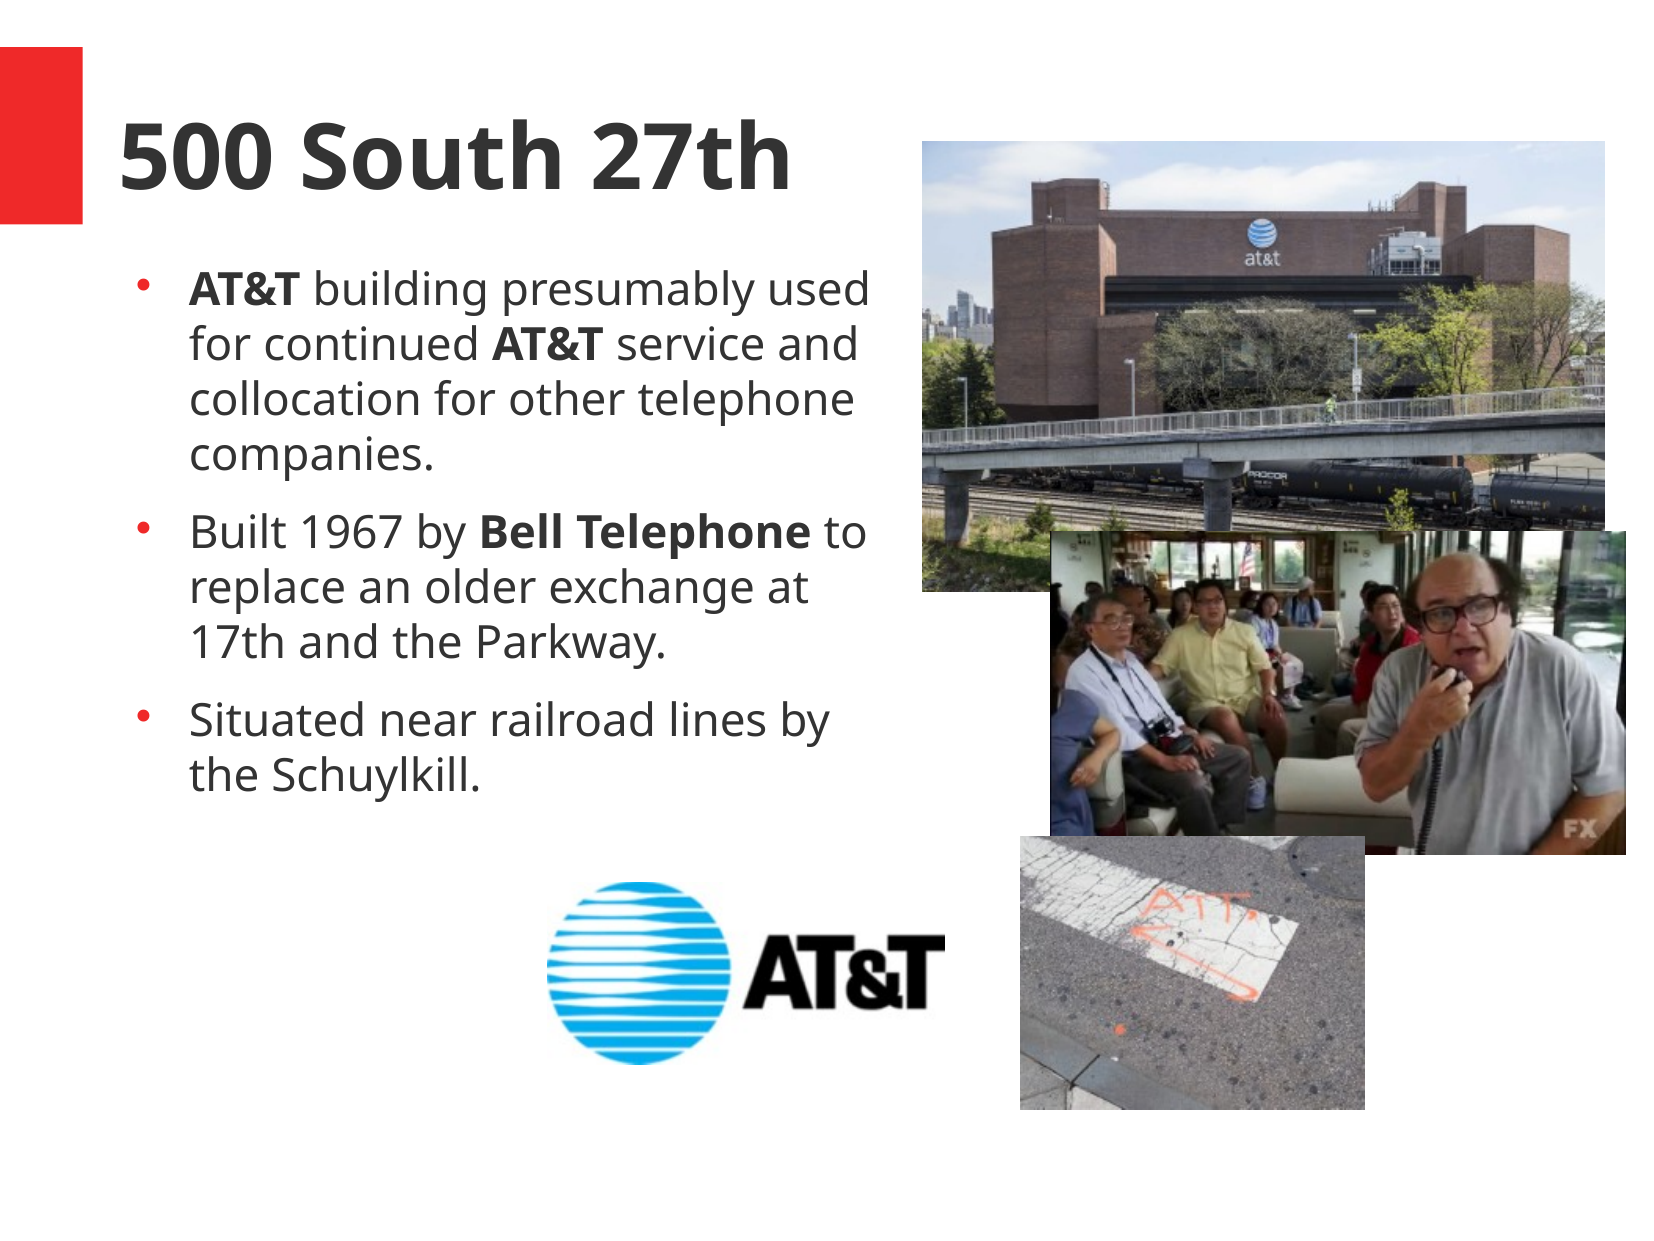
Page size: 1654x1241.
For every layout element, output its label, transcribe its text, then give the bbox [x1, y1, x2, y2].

text_box AT&T building presumably used for continued AT&T service and collocation for other telephone companies. Built 1967 by Bell Telephone to replace an older exchange at 17th and the Parkway. Situated near railroad lines by the Schuylkill. [118, 259, 900, 980]
text_box 500 South 27th [118, 97, 1571, 208]
picture [922, 141, 1626, 1111]
picture [547, 882, 946, 1066]
